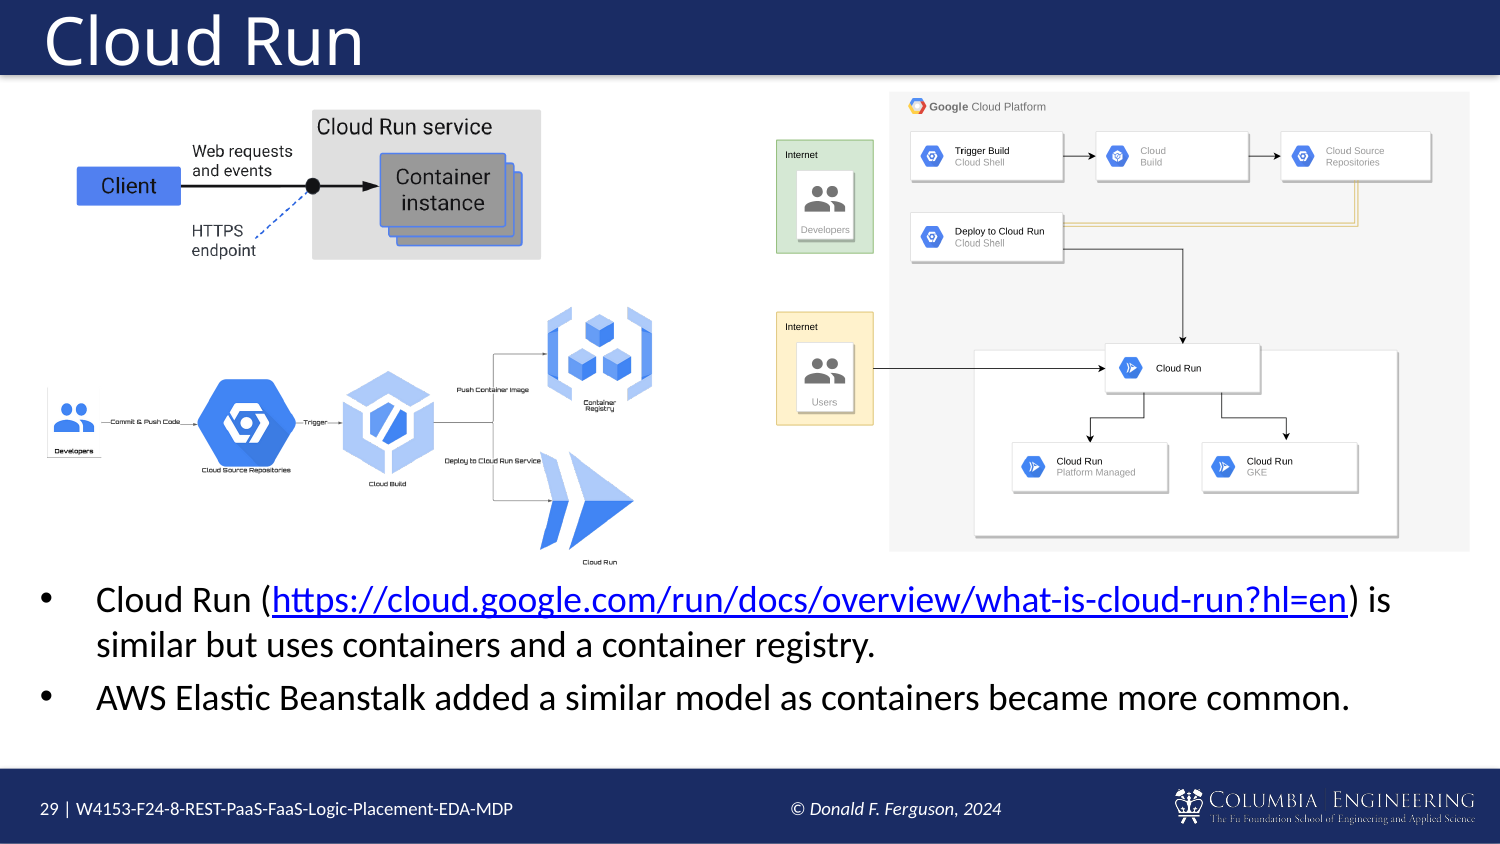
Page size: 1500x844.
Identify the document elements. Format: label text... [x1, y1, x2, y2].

picture [769, 84, 1476, 557]
title Cloud Run [28, 0, 1450, 73]
list Cloud Run (https://cloud.google.com/run/docs/overview/what-is-cloud-run?hl=en) is similar but uses containers and a container registry. AWS Elastic Beanstalk added a similar model as containers became more common. [24, 567, 1475, 760]
picture [37, 87, 672, 580]
